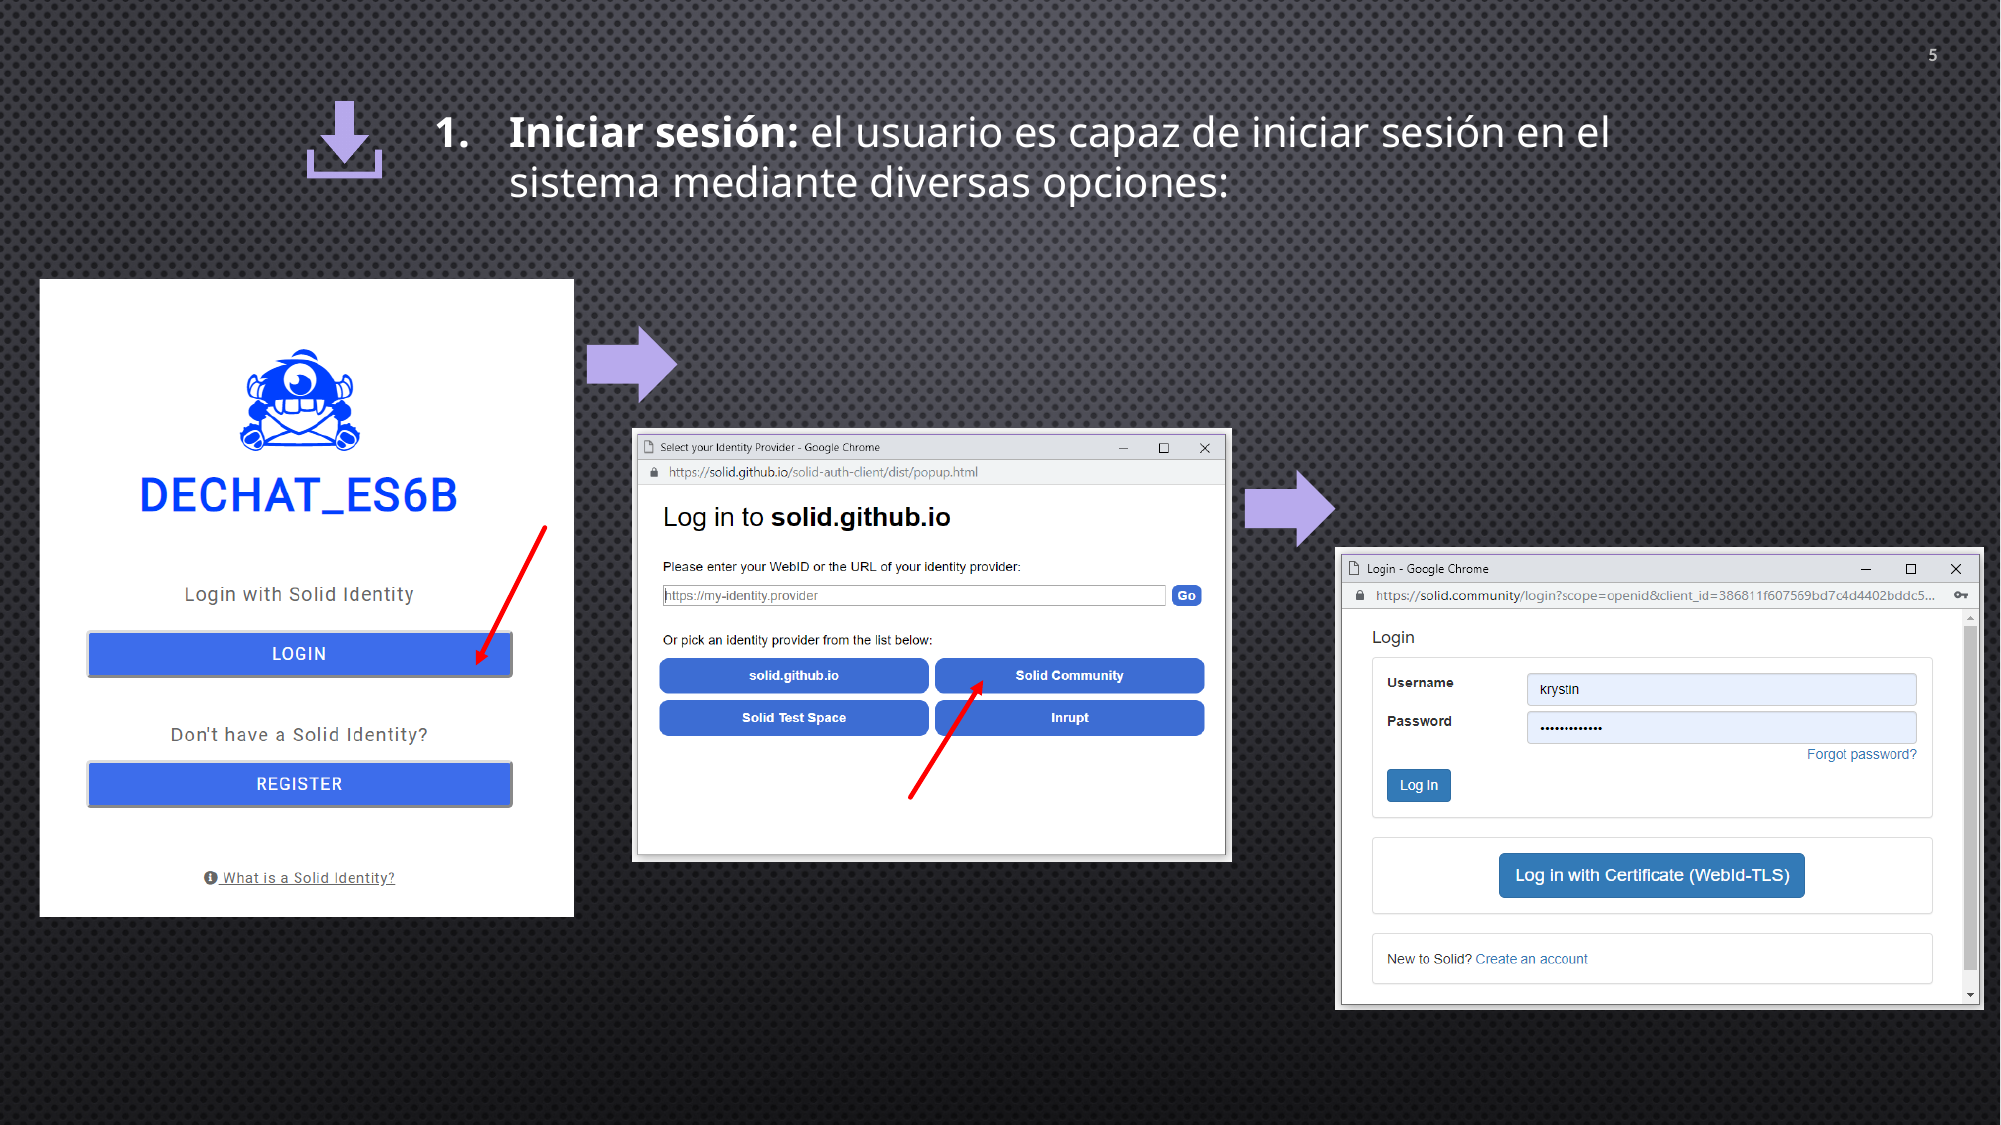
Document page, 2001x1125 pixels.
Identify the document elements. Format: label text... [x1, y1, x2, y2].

picture [632, 428, 1233, 863]
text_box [475, 527, 546, 666]
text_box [910, 679, 984, 798]
slide_number 5 [1862, 24, 1953, 85]
text_box [1243, 468, 1337, 549]
picture [1335, 547, 1984, 1010]
text_box Iniciar sesión: el usuario es capaz de iniciar sesión en el sistema mediante diversas opciones: [419, 98, 1714, 213]
text_box [585, 324, 679, 405]
picture [285, 80, 403, 198]
picture [39, 278, 575, 918]
